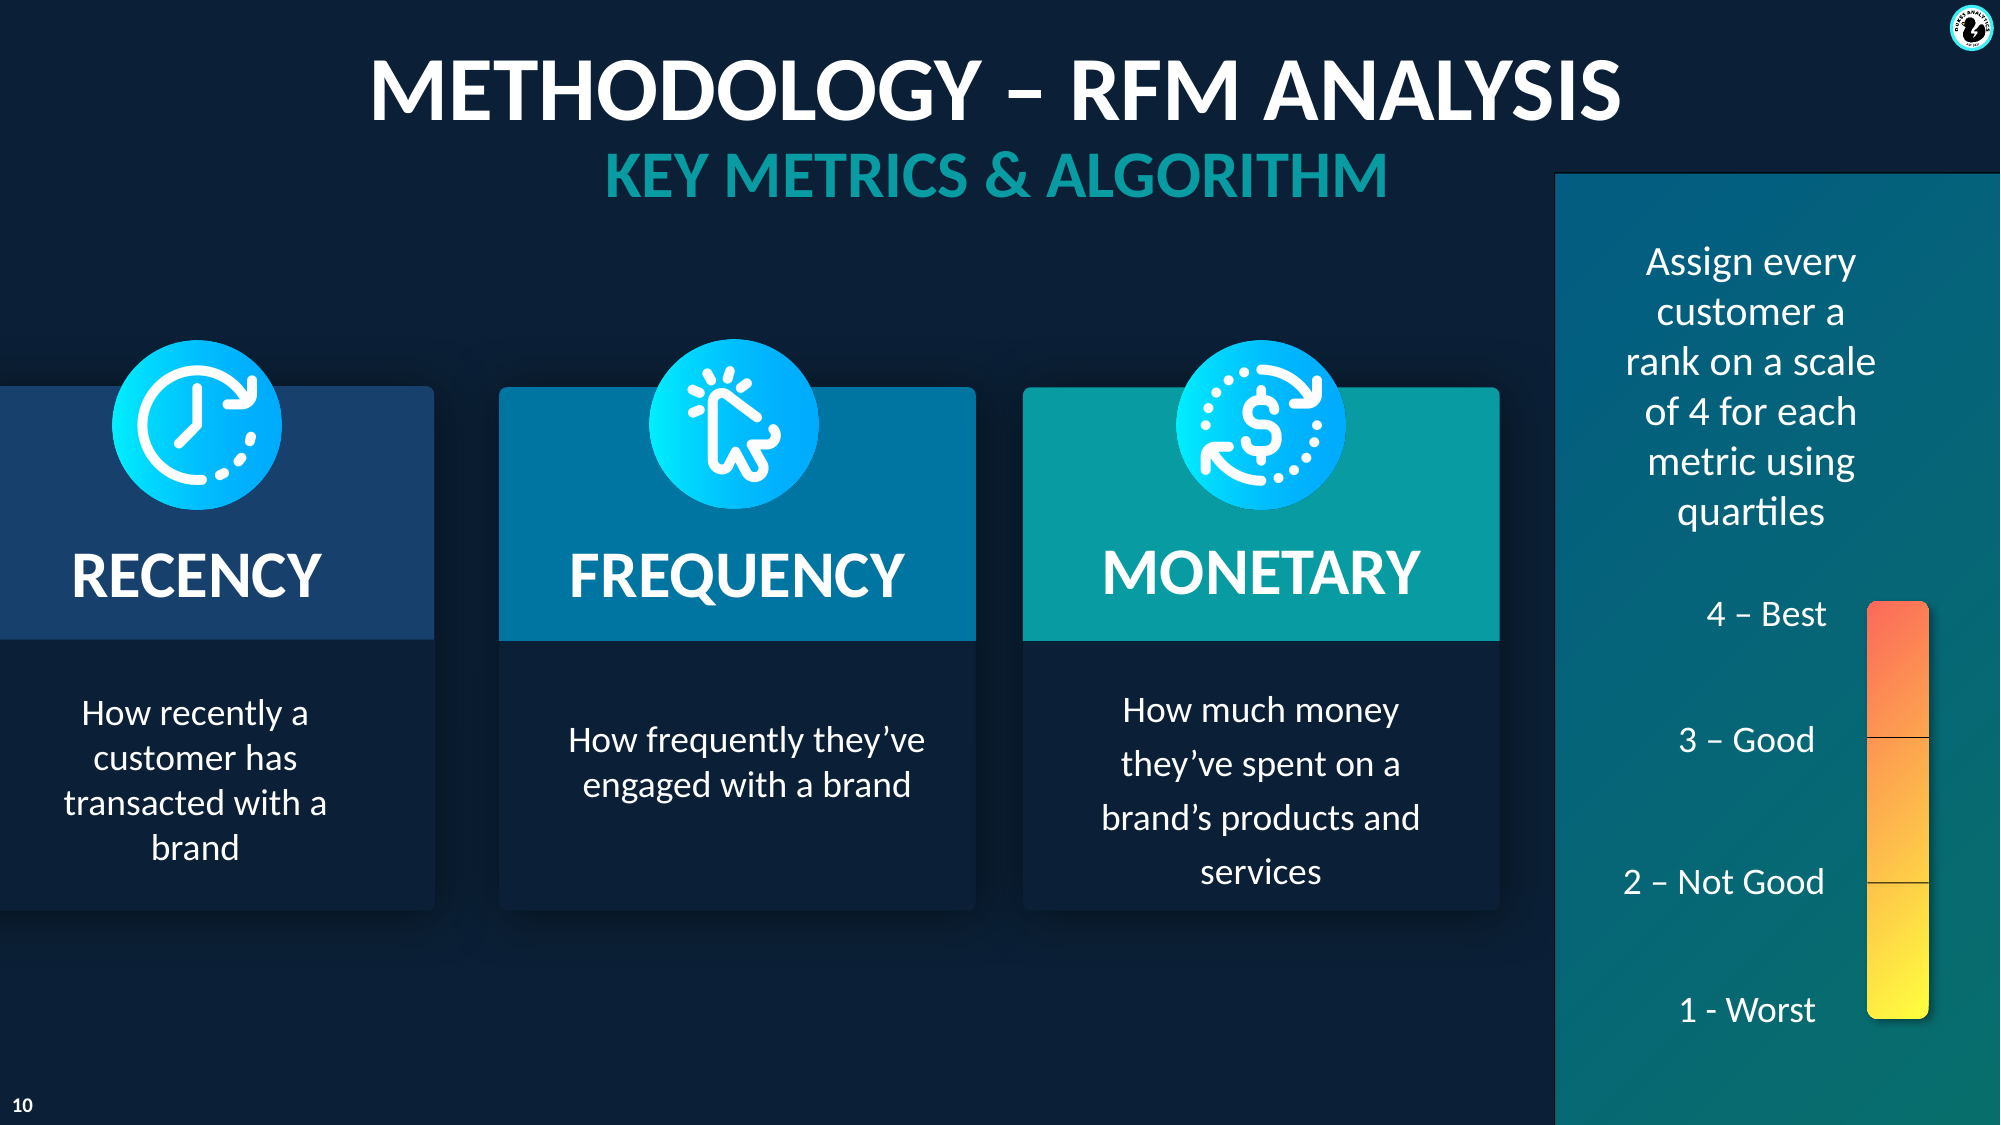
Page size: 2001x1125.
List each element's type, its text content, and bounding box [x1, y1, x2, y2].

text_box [0, 339, 1500, 911]
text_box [1554, 172, 2000, 1125]
text_box KEY METRICS & ALGORITHM [82, 132, 1913, 213]
text_box 10 [0, 1084, 54, 1125]
text_box METHODOLOGY – RFM ANALYSIS [81, 33, 1912, 142]
picture [1951, 6, 1993, 50]
